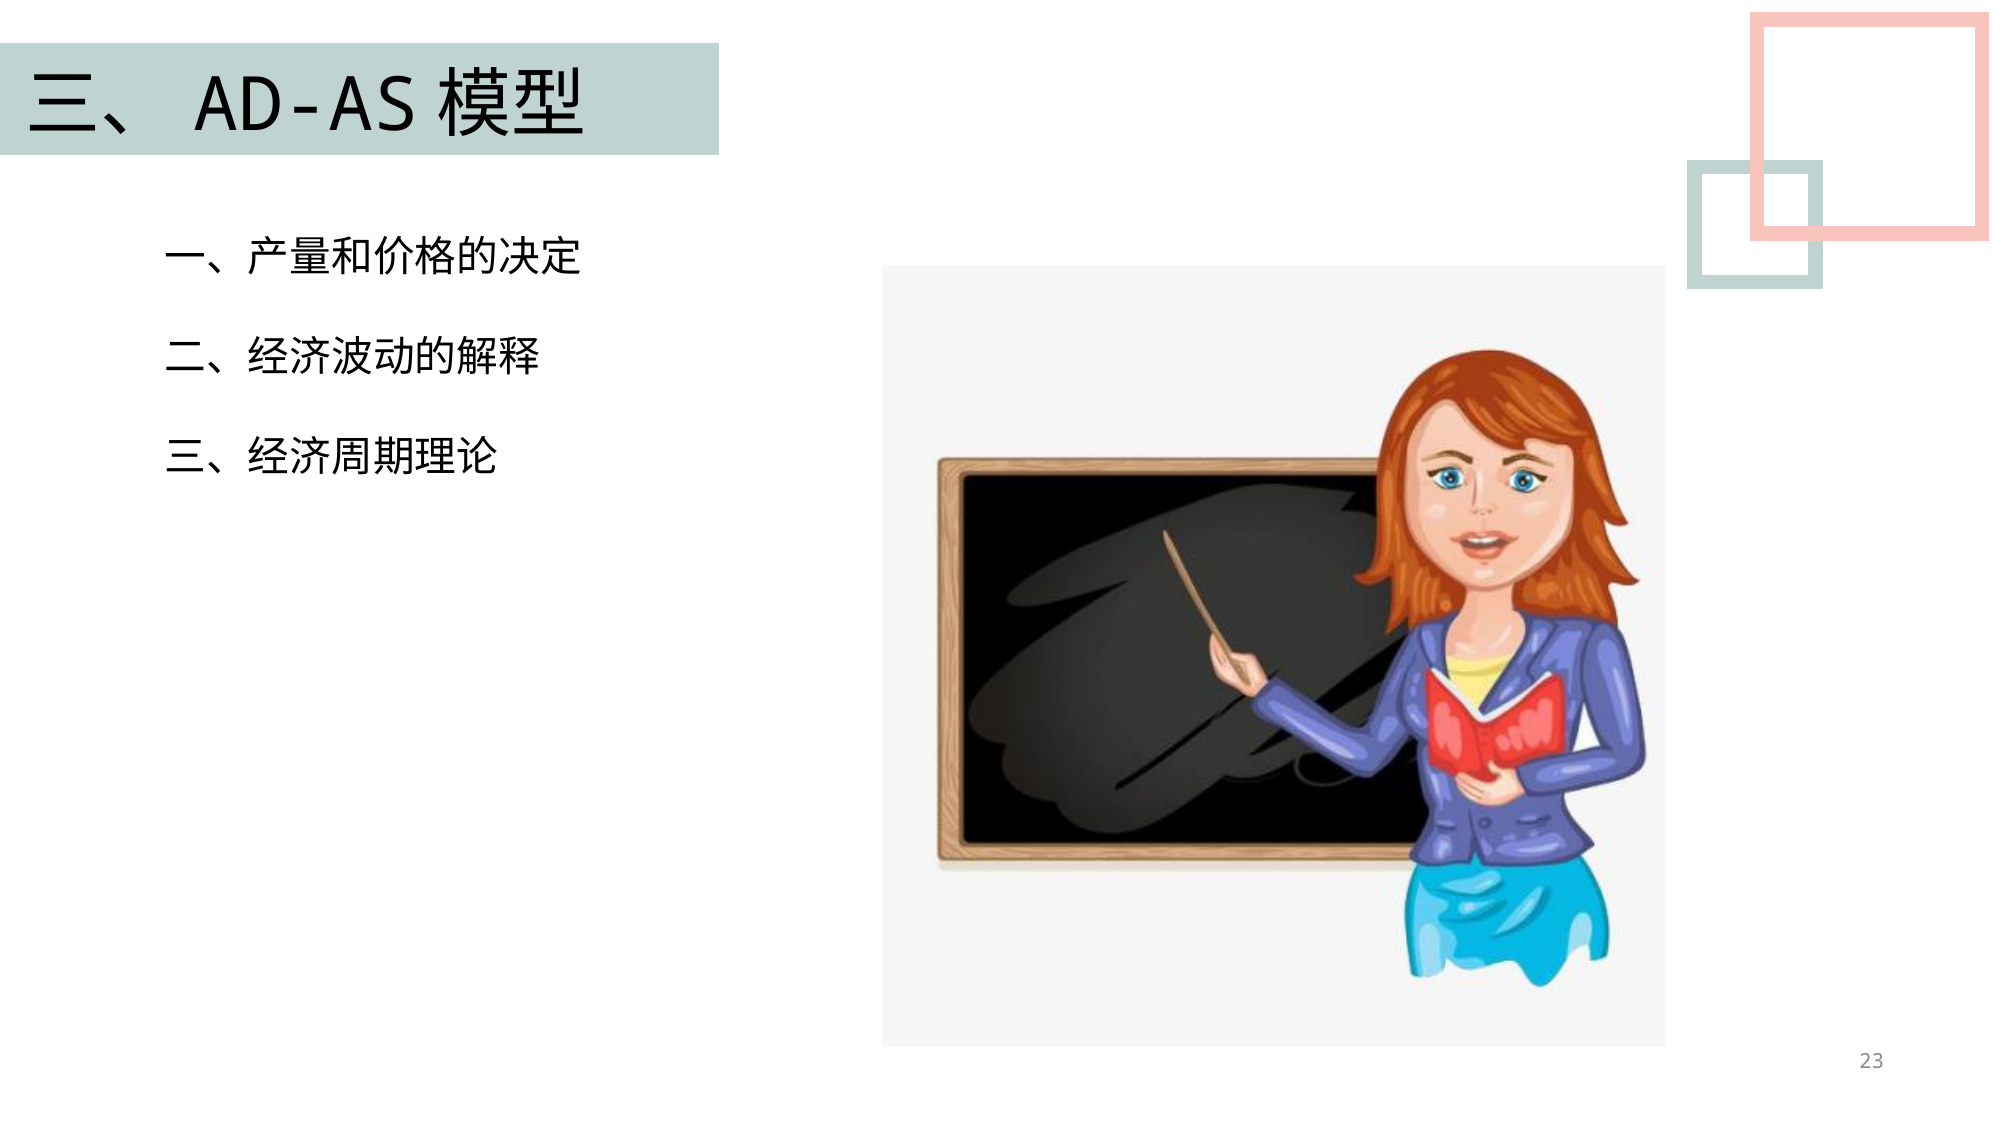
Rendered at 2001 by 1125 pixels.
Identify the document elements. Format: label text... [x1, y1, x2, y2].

picture [882, 265, 1665, 1047]
text_box [1756, 19, 1983, 235]
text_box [0, 43, 719, 154]
text_box [1694, 166, 1816, 283]
text_box 一、产量和价格的决定 二、经济波动的解释 三、经济周期理论 [130, 222, 1172, 488]
slide_number 23 [1456, 1035, 1900, 1088]
